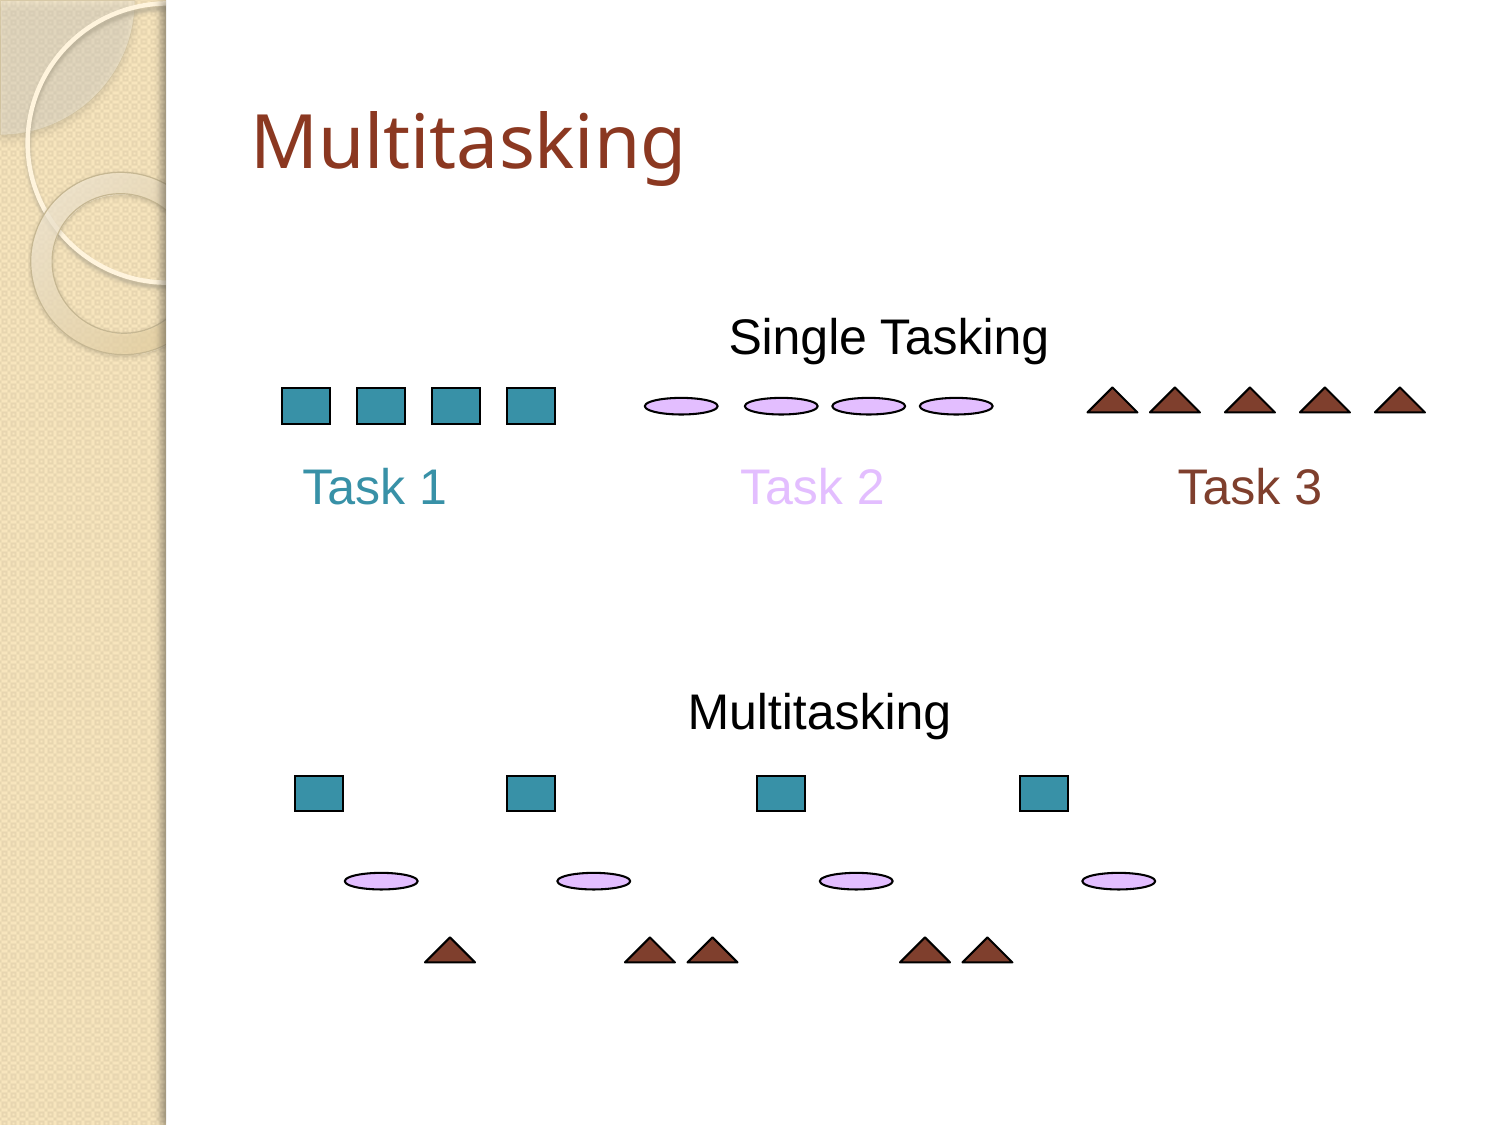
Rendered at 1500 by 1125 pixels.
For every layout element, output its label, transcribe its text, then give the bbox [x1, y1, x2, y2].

text_box Single Tasking [713, 297, 1065, 373]
text_box [1374, 387, 1425, 413]
text_box [344, 872, 418, 890]
text_box [1082, 872, 1156, 890]
text_box [432, 388, 481, 424]
text_box [506, 775, 556, 812]
text_box Task 1 [287, 447, 463, 523]
text_box Task 2 [725, 447, 900, 523]
text_box [744, 397, 818, 415]
text_box [356, 388, 406, 424]
text_box [557, 872, 631, 890]
text_box [962, 937, 1013, 963]
text_box [282, 388, 331, 424]
text_box Multitasking [672, 672, 967, 748]
text_box [757, 775, 806, 812]
text_box [1087, 387, 1138, 413]
text_box [832, 397, 906, 415]
title Multitasking [235, 45, 1466, 233]
text_box [1149, 387, 1200, 413]
text_box [1019, 775, 1068, 812]
text_box [507, 388, 556, 424]
text_box [900, 937, 950, 963]
text_box [819, 872, 893, 890]
text_box Task 3 [1162, 447, 1338, 523]
text_box [919, 397, 993, 415]
text_box [644, 397, 718, 415]
text_box [425, 937, 475, 963]
text_box [624, 937, 675, 963]
text_box [294, 775, 343, 812]
text_box [1299, 387, 1350, 413]
text_box [687, 937, 738, 963]
text_box [1224, 387, 1275, 413]
